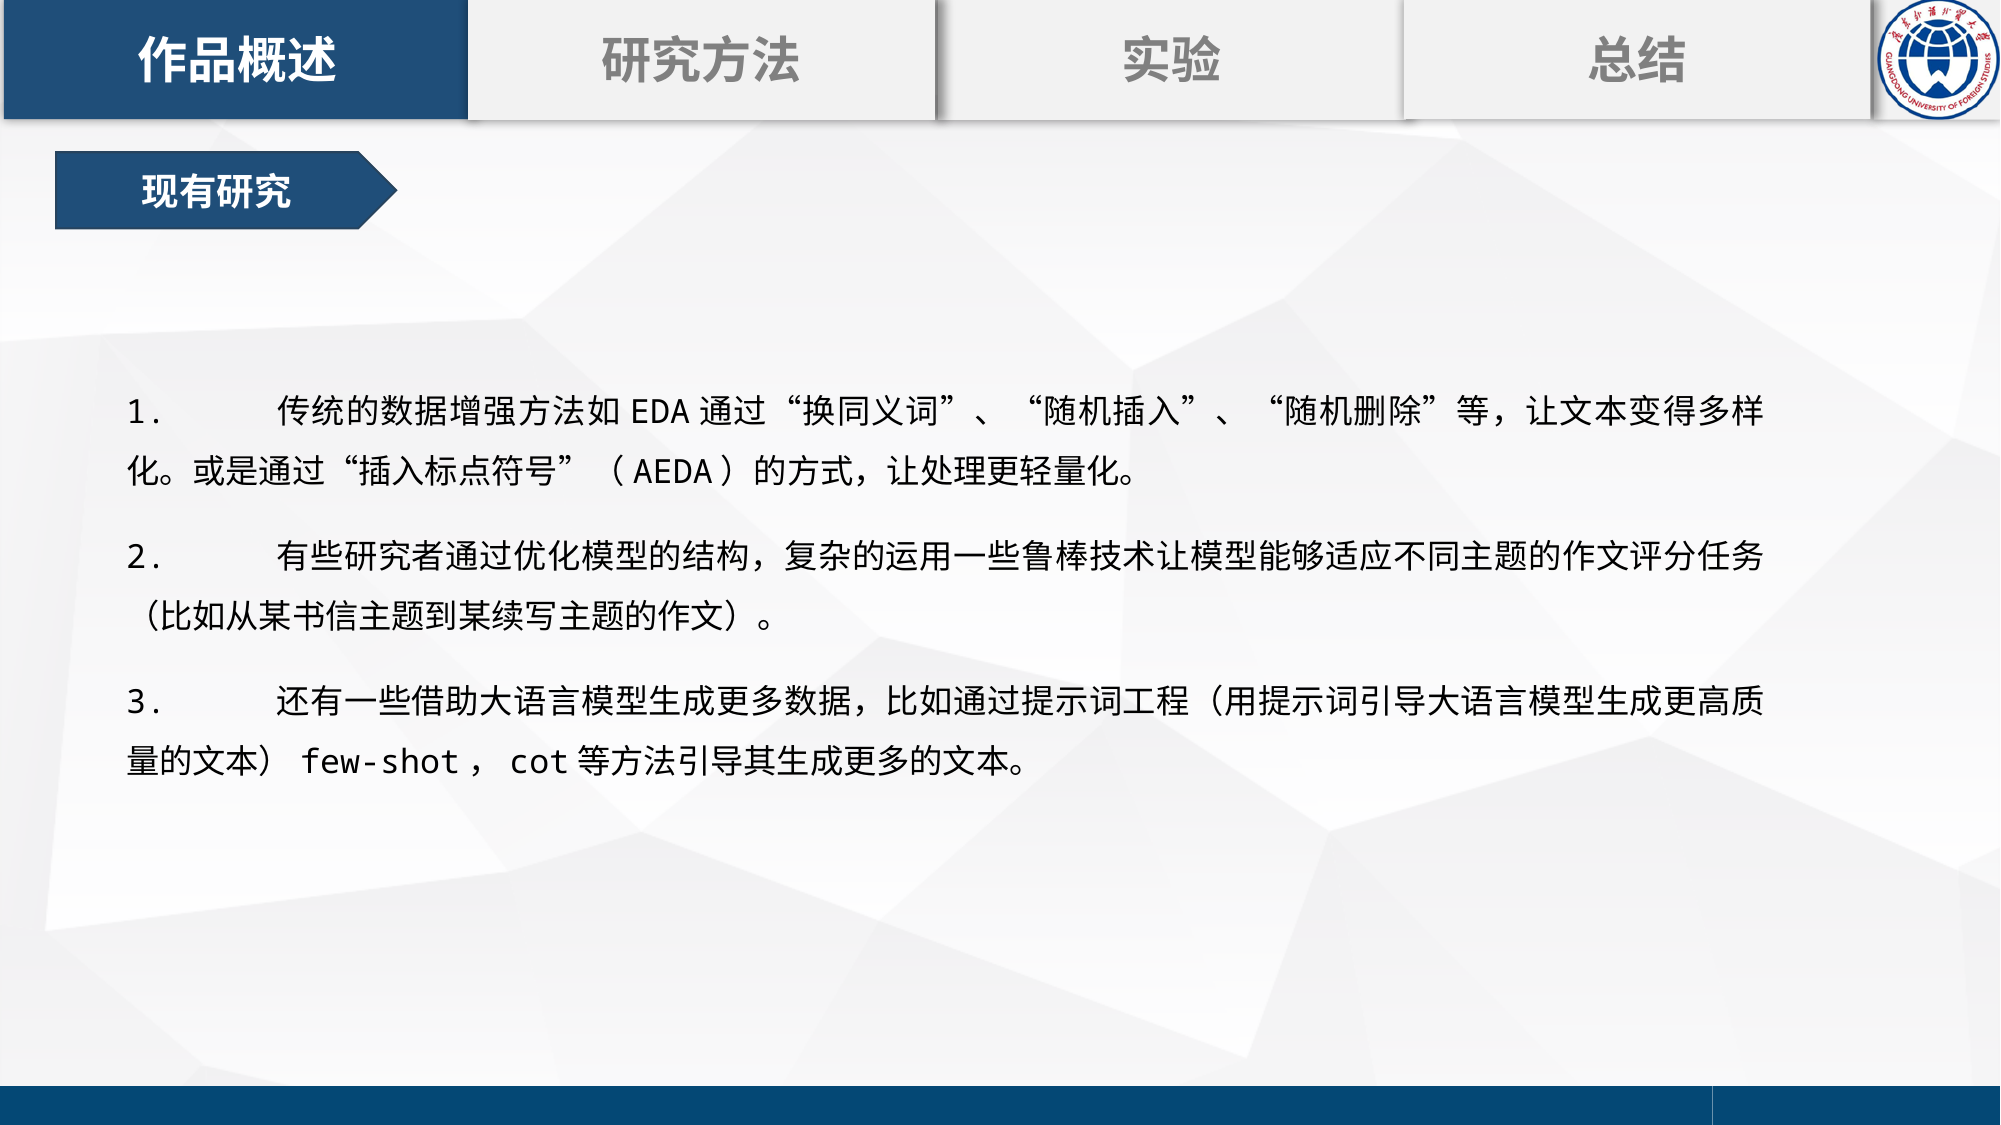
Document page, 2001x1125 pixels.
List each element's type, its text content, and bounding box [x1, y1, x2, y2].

text_box [0, 1085, 1713, 1125]
text_box 1. 传统的数据增强方法如EDA通过“换同义词”、“随机插入”、“随机删除”等，让文本变得多样化。或是通过“插入标点符号”（AEDA）的方式，让处理更轻量化。 2. 有些研究者通过优化模型的结构，复杂的运用一些鲁棒技术让模型能够适应不同主题的作文评分任务（比如从某书信主题到某续写主题的作文）。 3. 还有一些借助大语言模型生成更多数据，比如通过提示词工程（用提示词引导大语言模型生成更高质量的文本）few-shot，cot等方法引导其生成更多的文本。 [111, 362, 1782, 840]
text_box 现有研究 [55, 151, 398, 230]
text_box 总结 [1403, 0, 1871, 120]
text_box [1713, 1085, 2000, 1125]
text_box 研究方法 [468, 0, 935, 120]
text_box 实验 [951, 0, 1397, 120]
picture [0, 0, 2001, 1125]
text_box 作品概述 [3, 0, 461, 120]
